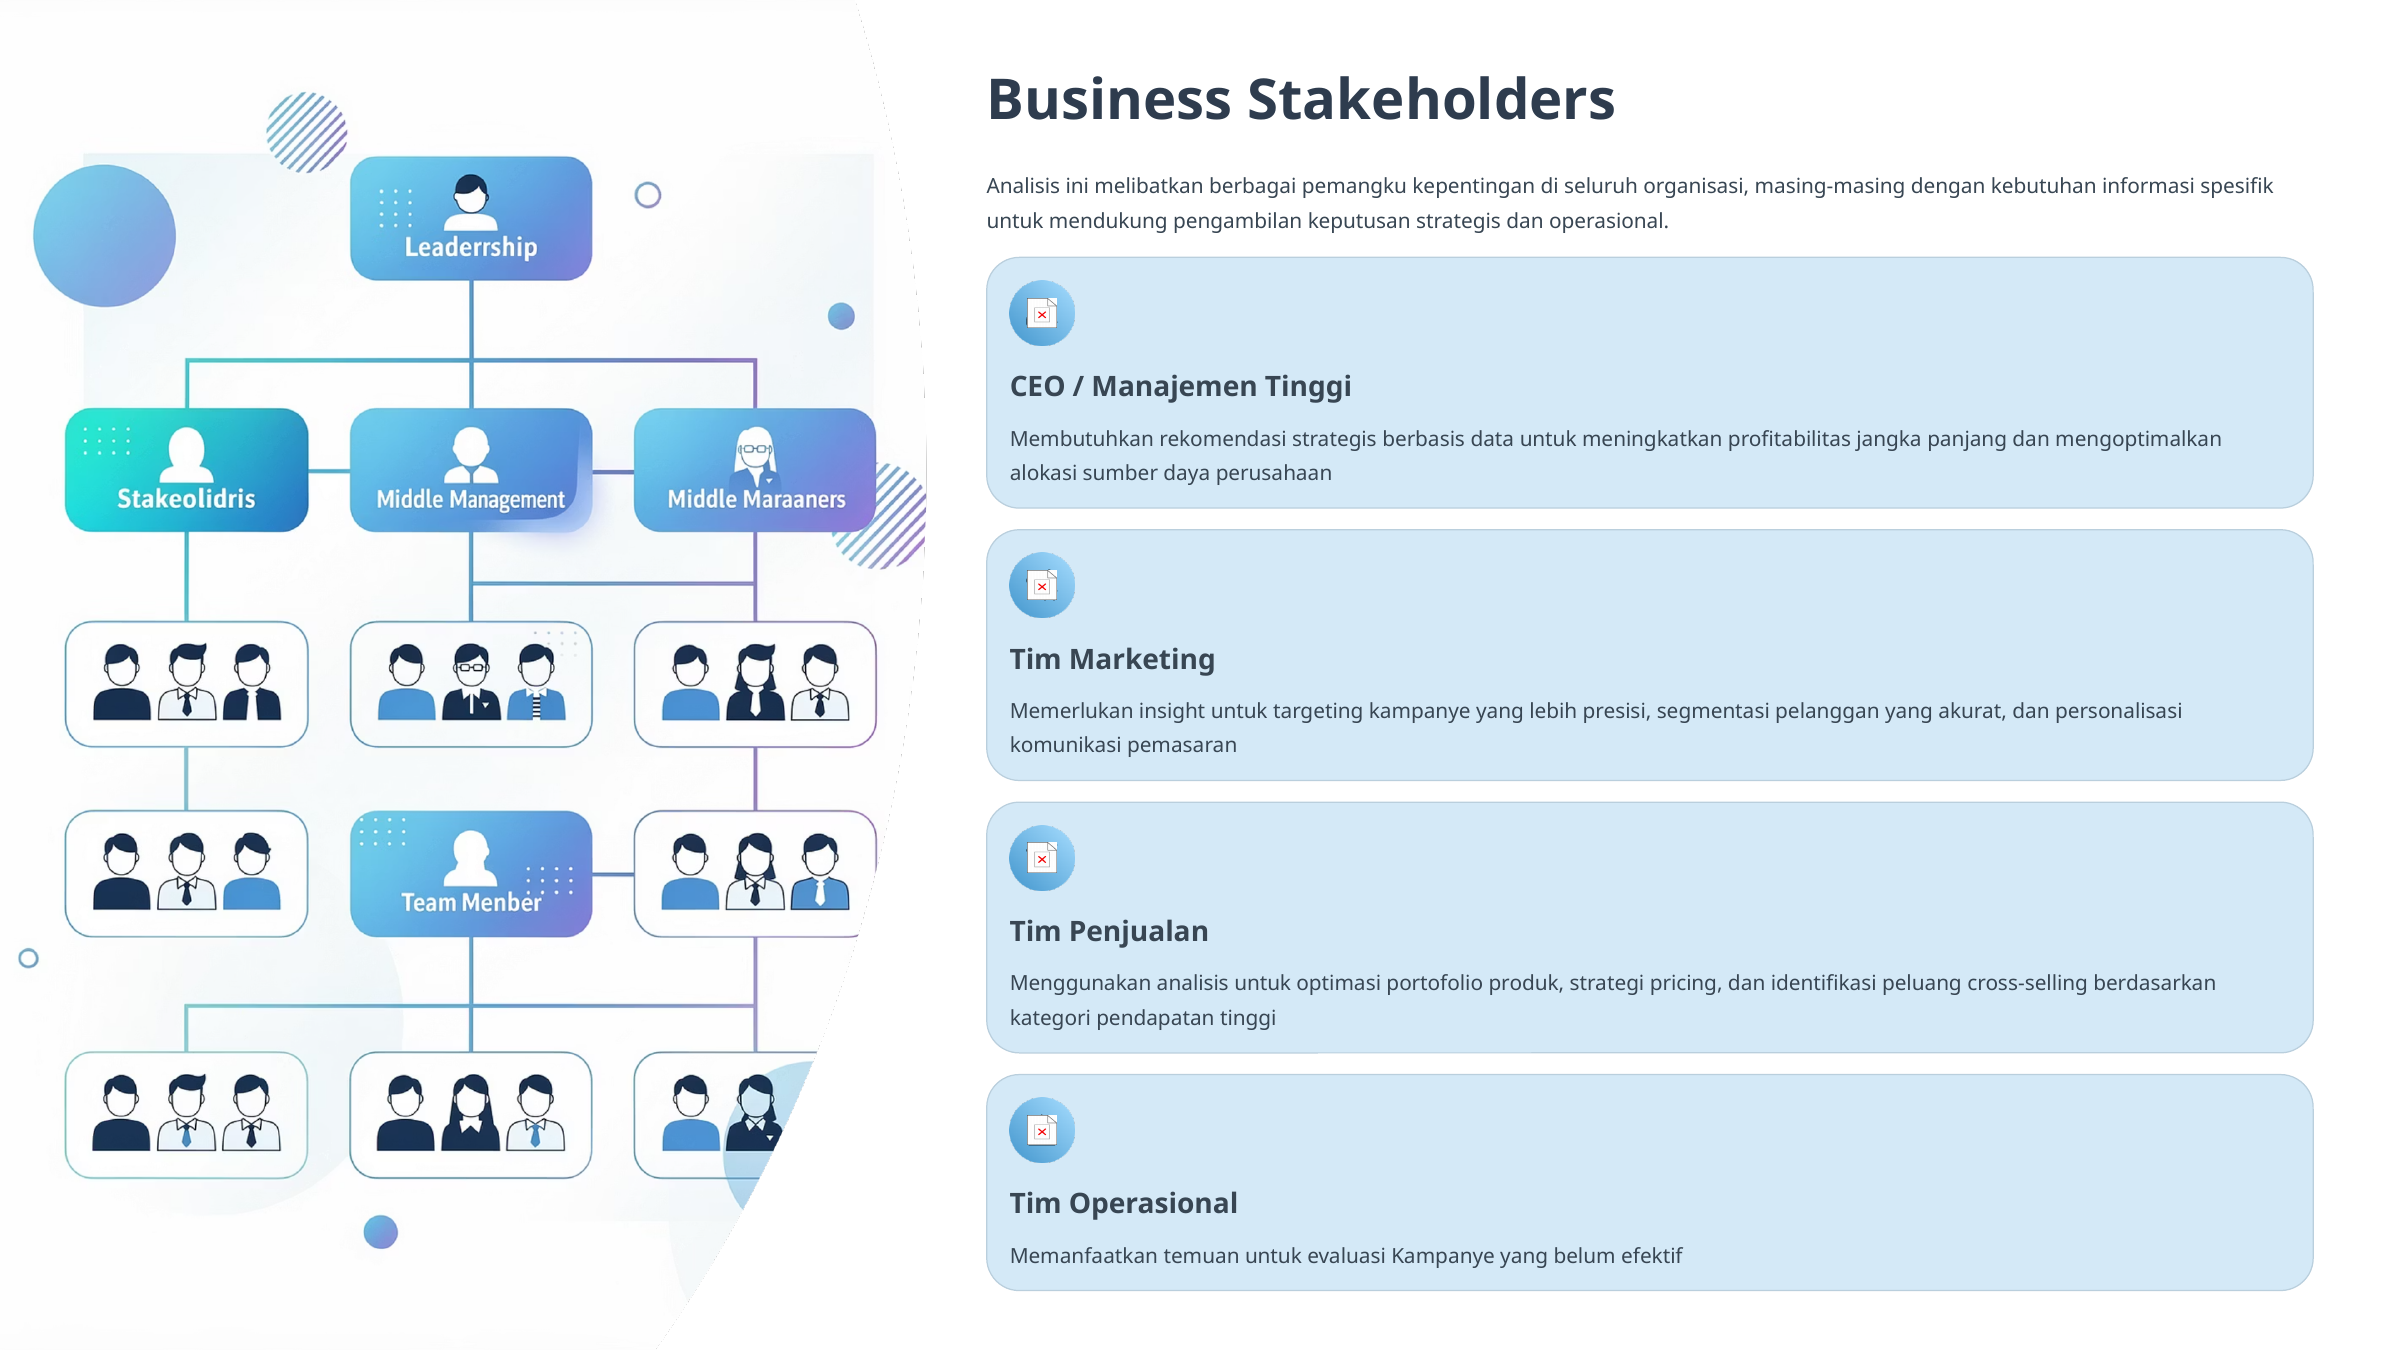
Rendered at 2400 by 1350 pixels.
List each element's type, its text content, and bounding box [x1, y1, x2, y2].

text_box [986, 257, 2314, 509]
picture [1009, 825, 1075, 891]
picture [1009, 280, 1075, 346]
picture [0, 0, 945, 1350]
text_box [986, 802, 2314, 1053]
text_box Business Stakeholders [986, 59, 1562, 131]
text_box Menggunakan analisis untuk optimasi portofolio produk, strategi pricing, dan identifikasi peluang cross-selling berdasarkan kategori pendapatan tinggi [1009, 960, 2291, 1030]
text_box Tim Penjualan [1009, 911, 1296, 948]
text_box [986, 529, 2314, 781]
picture [1009, 1097, 1075, 1163]
text_box Memerlukan insight untuk targeting kampanye yang lebih presisi, segmentasi pelanggan yang akurat, dan personalisasi komunikasi pemasaran [1009, 688, 2291, 758]
text_box Membutuhkan rekomendasi strategis berbasis data untuk meningkatkan profitabilitas jangka panjang dan mengoptimalkan alokasi sumber daya perusahaan [1009, 415, 2291, 486]
picture [1009, 552, 1075, 618]
text_box Memanfaatkan temuan untuk evaluasi Kampanye yang belum efektif [1009, 1232, 2291, 1268]
text_box CEO / Manajemen Tinggi [1009, 367, 1315, 403]
text_box Tim Marketing [1009, 639, 1296, 676]
text_box [986, 1074, 2314, 1291]
text_box Analisis ini melibatkan berbagai pemangku kepentingan di seluruh organisasi, masing-masing dengan kebutuhan informasi spesifik untuk mendukung pengambilan keputusan strategis dan operasional. [986, 163, 2314, 233]
text_box Tim Operasional [1009, 1184, 1296, 1220]
